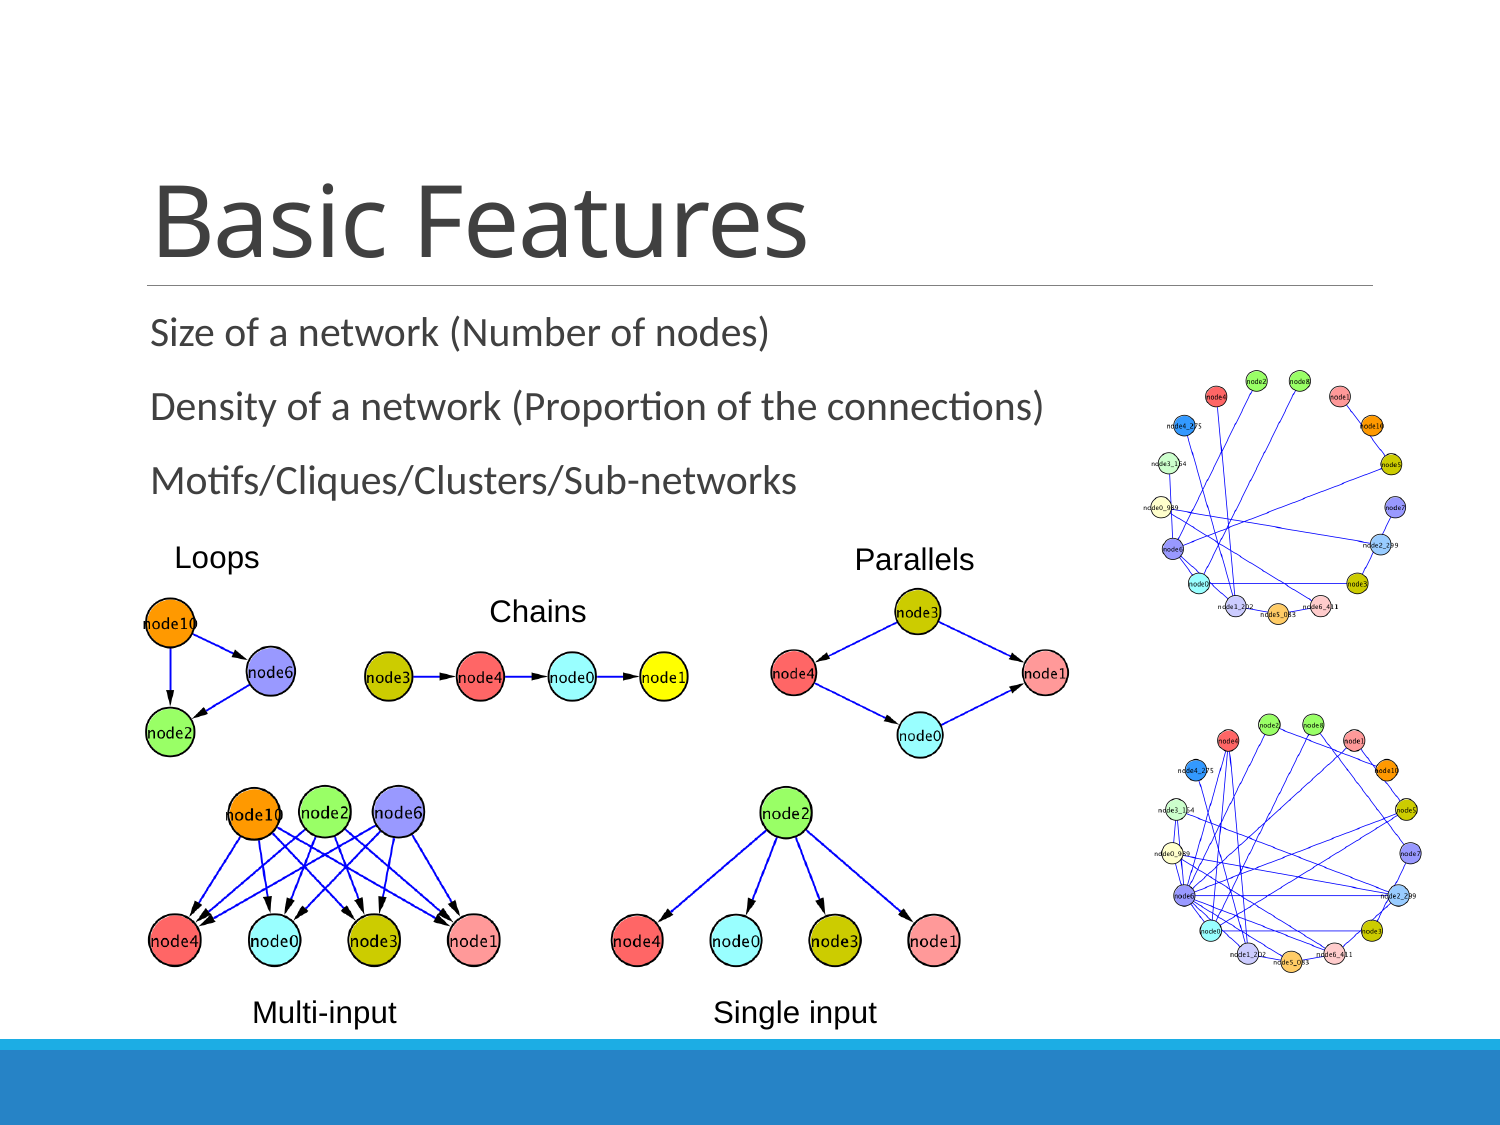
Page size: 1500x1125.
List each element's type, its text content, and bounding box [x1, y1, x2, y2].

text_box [133, 529, 302, 763]
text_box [759, 530, 1074, 763]
picture [1152, 710, 1426, 975]
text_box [591, 777, 983, 1038]
picture [1134, 367, 1409, 630]
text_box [354, 583, 699, 712]
list Size of a network (Number of nodes) Density of a network (Proportion of the connections) Motifs/Cliques/Clusters/Sub-networks [135, 302, 1373, 963]
title Basic Features [135, 47, 1373, 285]
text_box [132, 778, 513, 1038]
